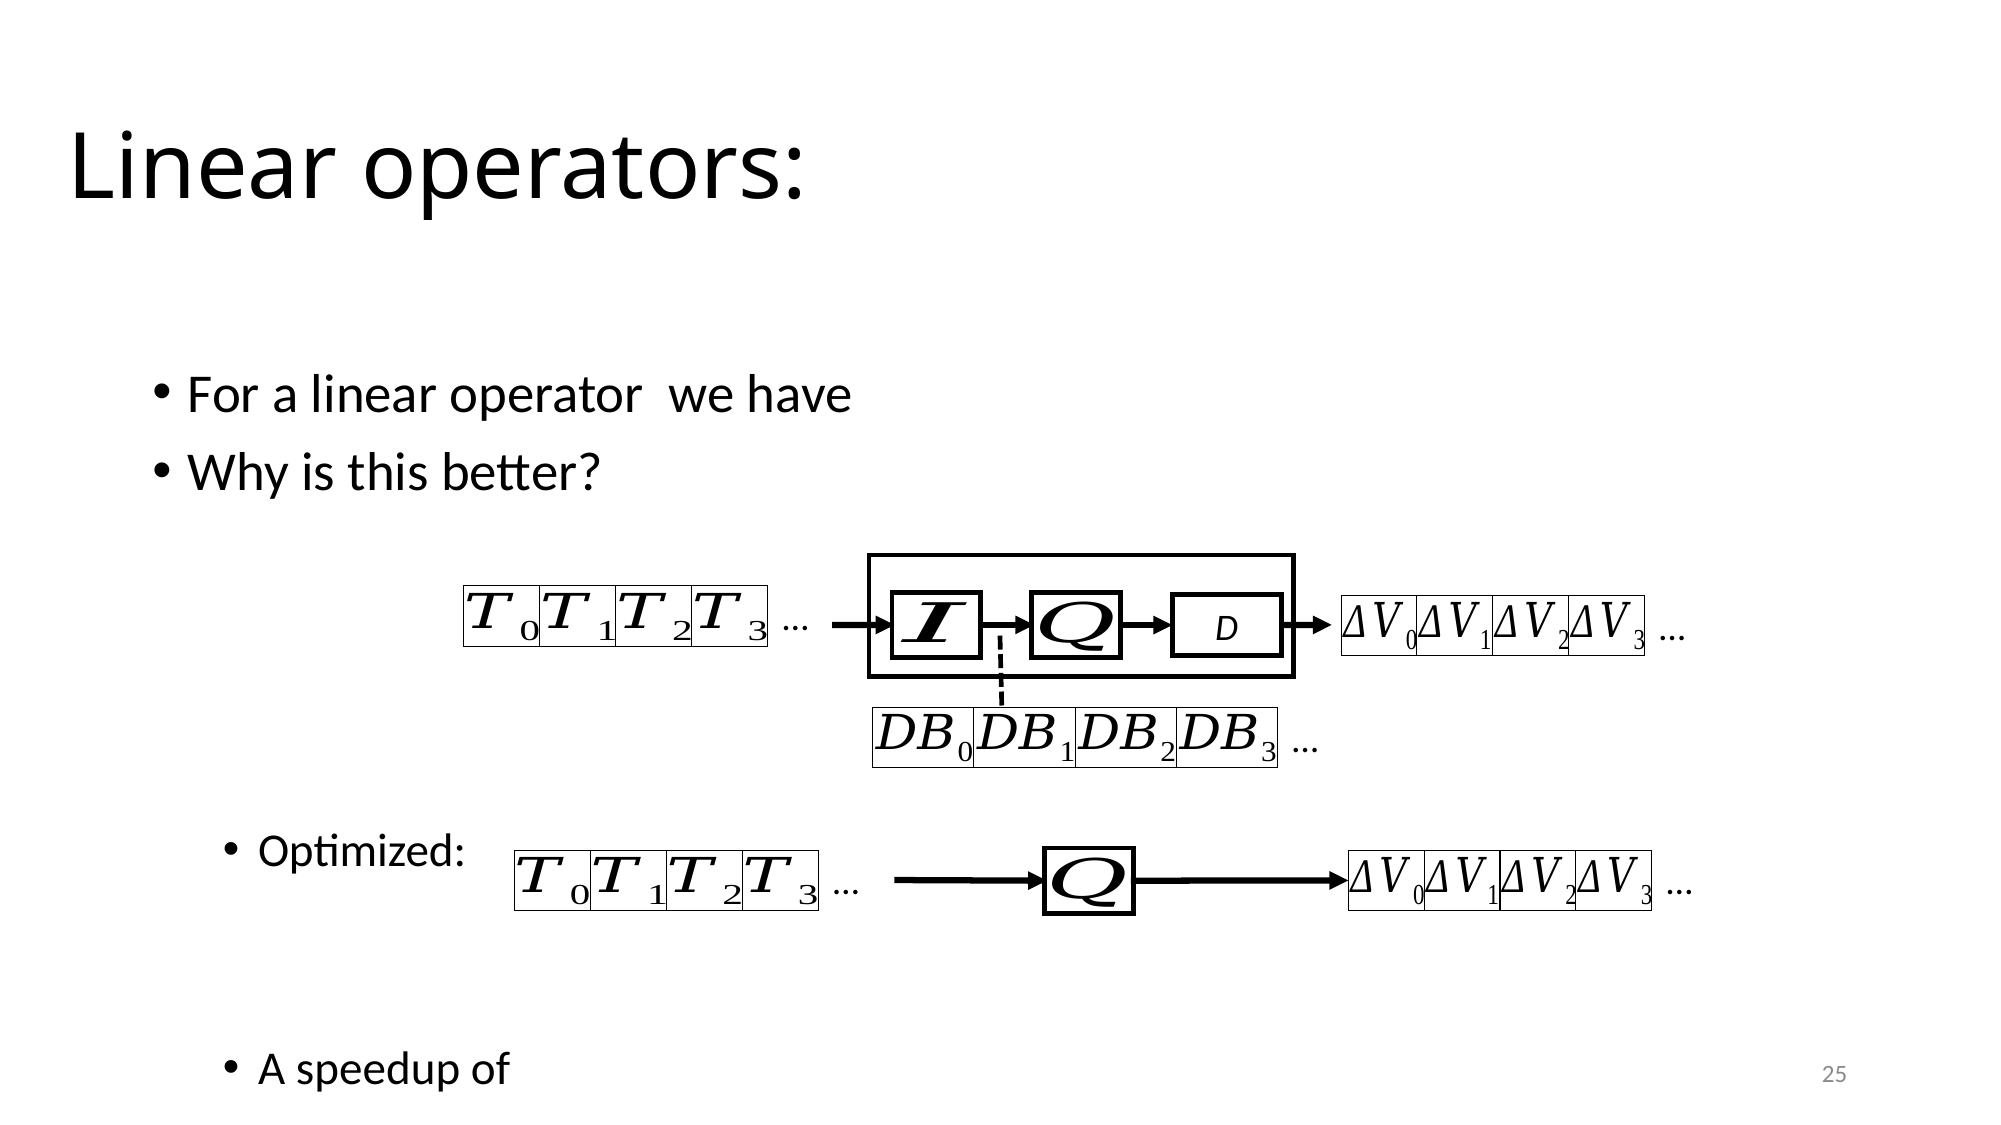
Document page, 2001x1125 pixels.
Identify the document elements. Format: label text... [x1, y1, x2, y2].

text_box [1348, 850, 1728, 911]
slide_number 25 [1798, 1042, 1863, 1103]
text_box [514, 850, 895, 911]
text_box [868, 554, 1295, 678]
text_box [463, 585, 844, 647]
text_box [1340, 595, 1721, 656]
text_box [872, 707, 1379, 768]
